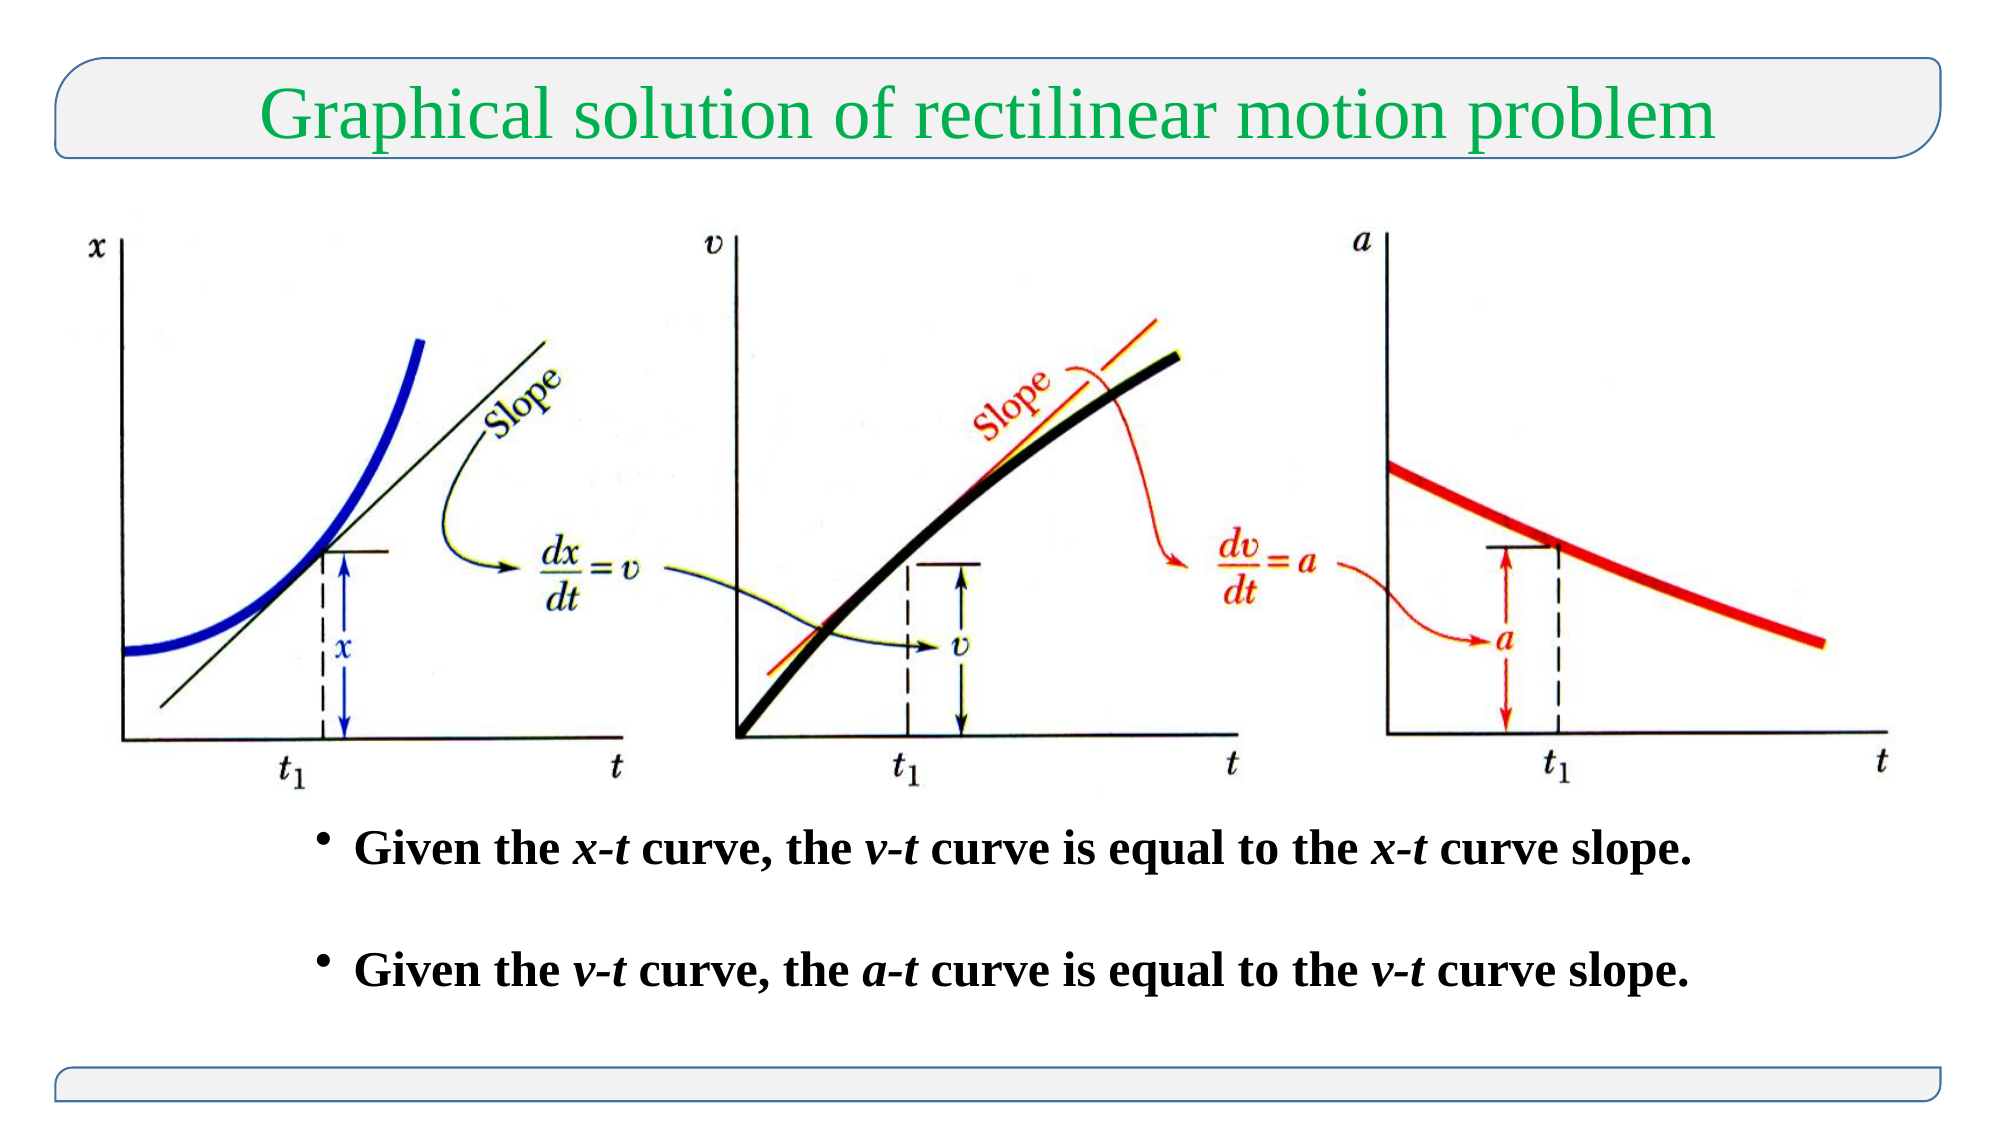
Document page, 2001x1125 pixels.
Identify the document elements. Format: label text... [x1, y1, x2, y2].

text_box [54, 1066, 1942, 1103]
text_box Given the x-t curve, the v-t curve is equal to the x-t curve slope. [300, 806, 1761, 882]
text_box Graphical solution of rectilinear motion problem [54, 56, 1942, 160]
picture [69, 199, 1914, 796]
text_box Given the v-t curve, the a-t curve is equal to the v-t curve slope. [300, 929, 1714, 1004]
